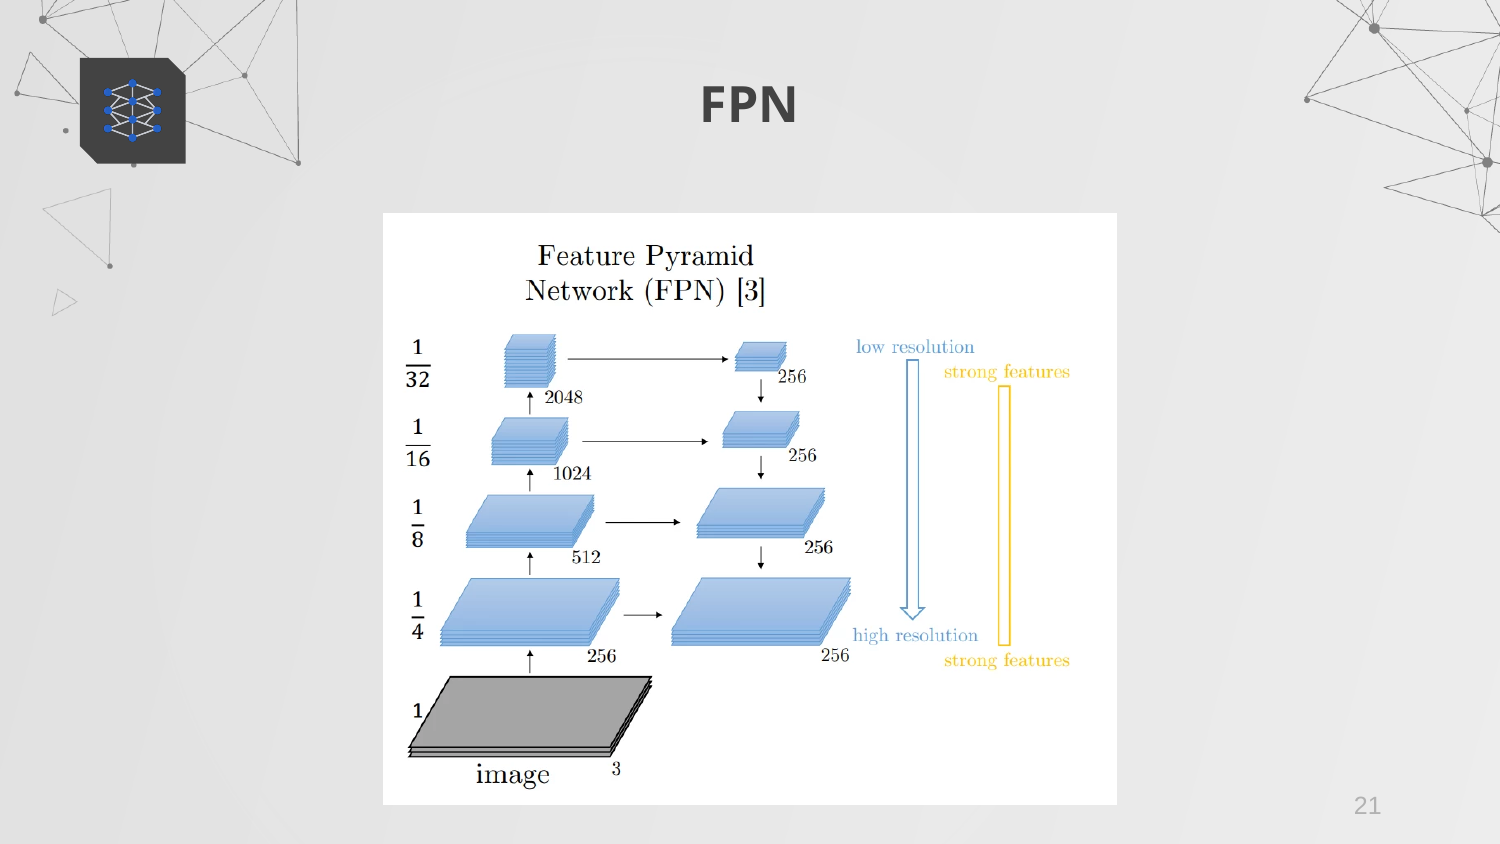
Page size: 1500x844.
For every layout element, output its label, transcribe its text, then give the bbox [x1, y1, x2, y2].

title FPN [322, 57, 1178, 214]
text_box [79, 57, 186, 164]
picture [0, 0, 1500, 844]
slide_number 21 [1059, 782, 1397, 828]
